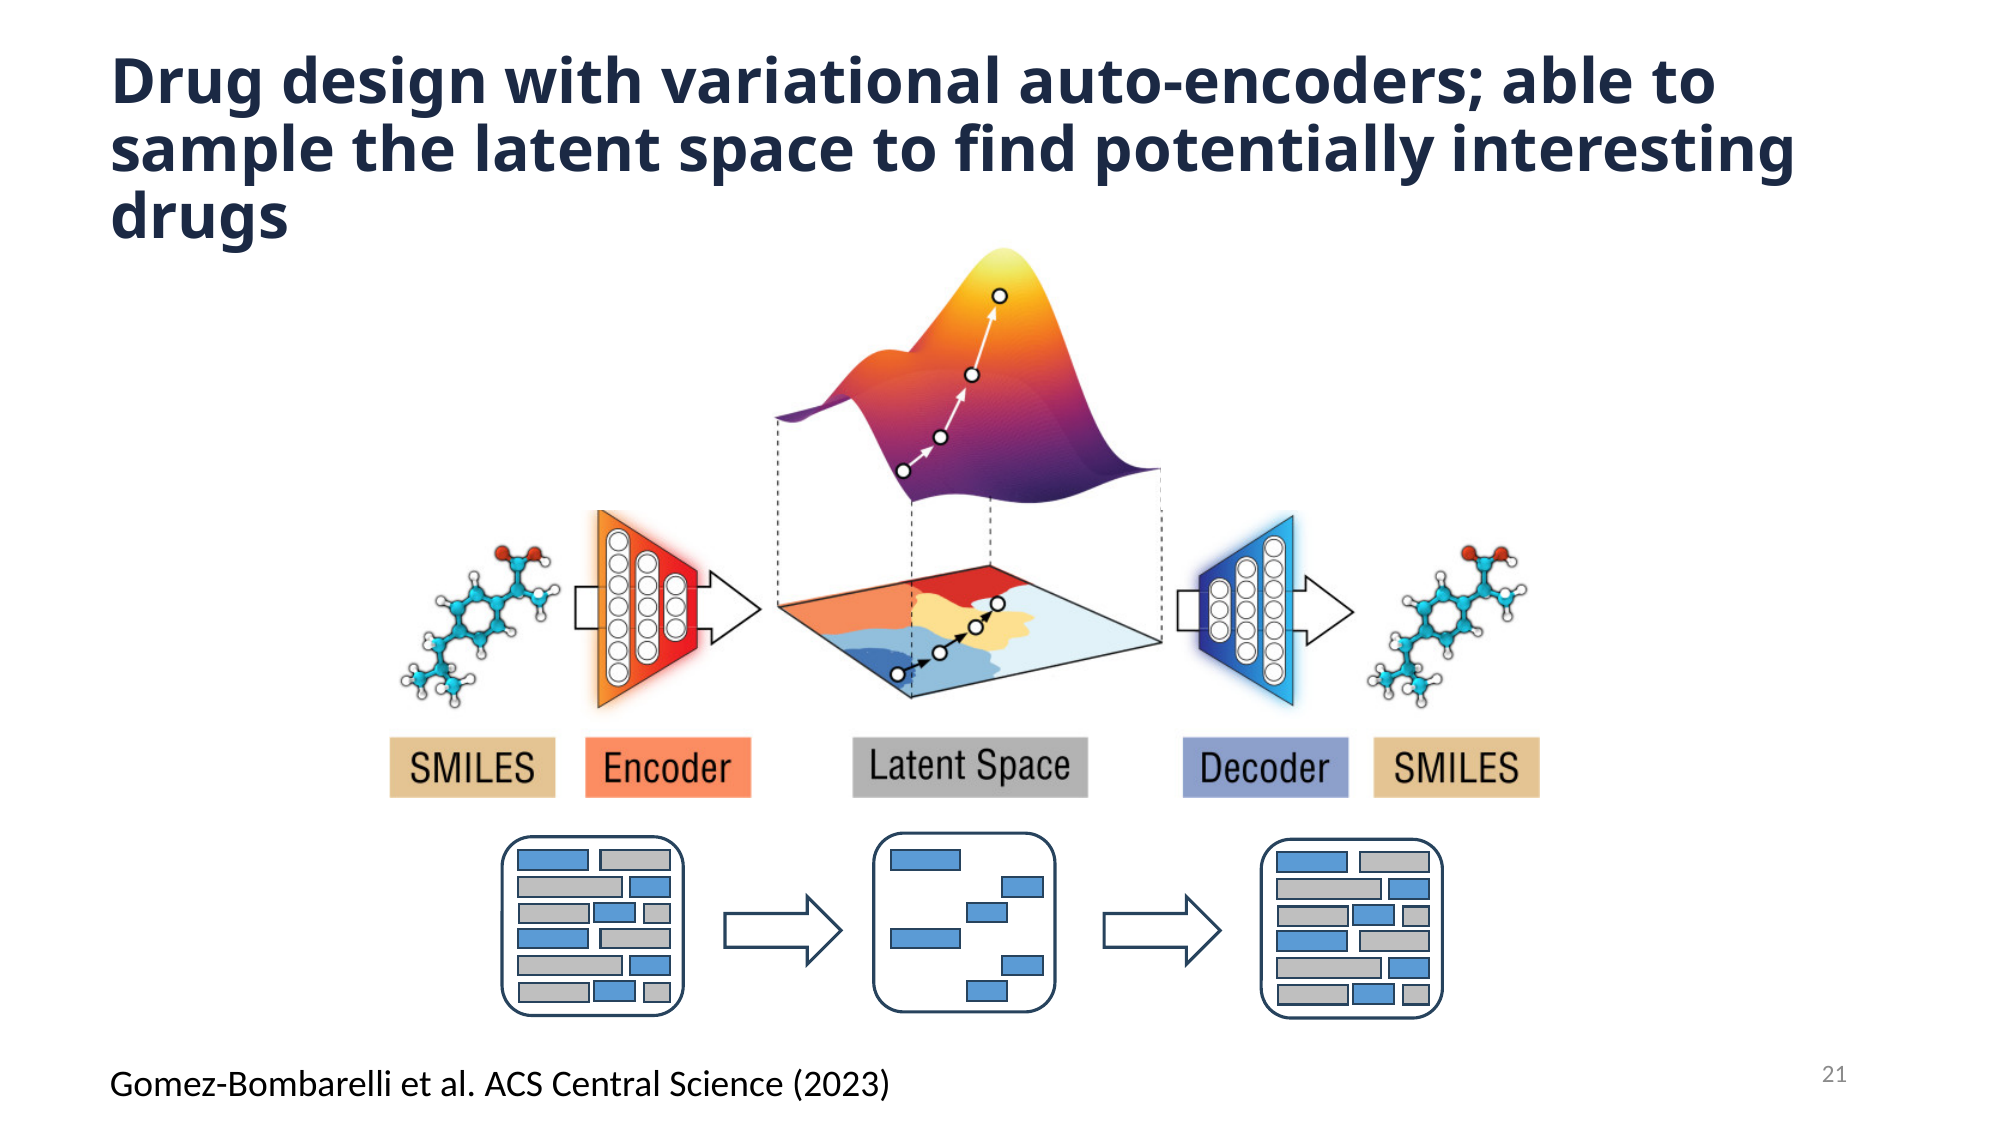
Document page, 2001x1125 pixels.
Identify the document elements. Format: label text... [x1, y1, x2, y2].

text_box [966, 902, 1008, 923]
text_box [872, 832, 1056, 1013]
text_box [890, 928, 961, 949]
text_box [1103, 894, 1222, 967]
text_box [1001, 876, 1044, 898]
text_box Gomez-Bombarelli et al. ACS Central Science (2023) [94, 1052, 1710, 1112]
slide_number 21 [1681, 1042, 1863, 1103]
text_box [723, 894, 843, 967]
text_box [890, 849, 961, 871]
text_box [1261, 839, 1443, 1019]
text_box [1001, 955, 1044, 976]
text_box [502, 836, 684, 1016]
text_box Drug design with variational auto-encoders; able to sample the latent space to find potentially interesting drugs [94, 42, 1863, 260]
text_box [966, 980, 1008, 1002]
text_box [389, 201, 1558, 798]
